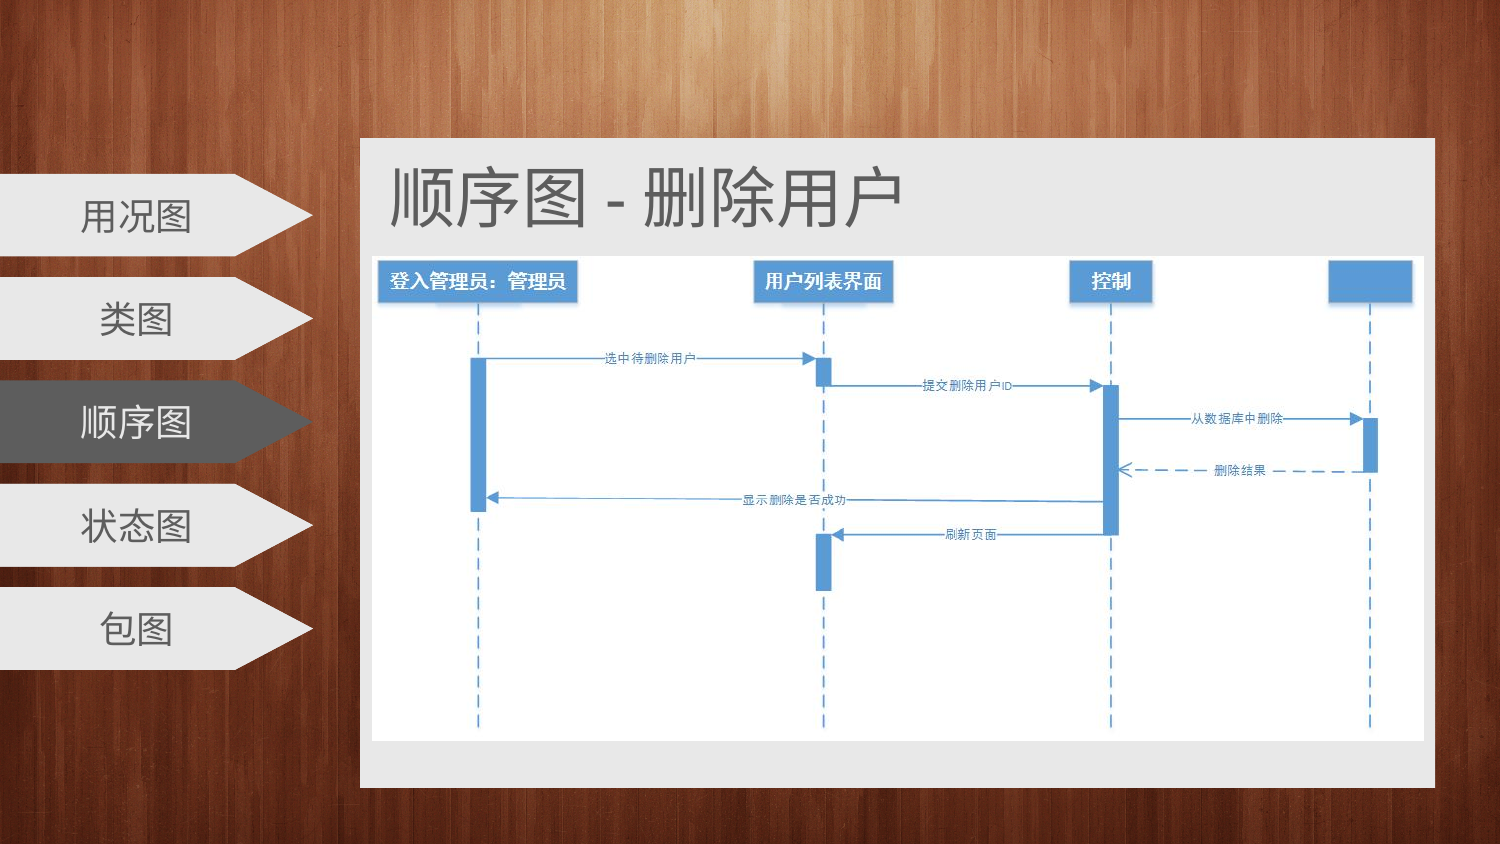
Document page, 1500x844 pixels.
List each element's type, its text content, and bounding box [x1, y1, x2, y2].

text_box 顺序图 [0, 380, 313, 464]
text_box 类图 [0, 277, 313, 360]
text_box [360, 138, 1436, 788]
text_box 顺序图-删除用户 [374, 148, 1010, 244]
text_box 包图 [0, 587, 313, 670]
text_box 用况图 [0, 173, 313, 257]
picture [0, 0, 1500, 844]
text_box 状态图 [0, 483, 313, 567]
